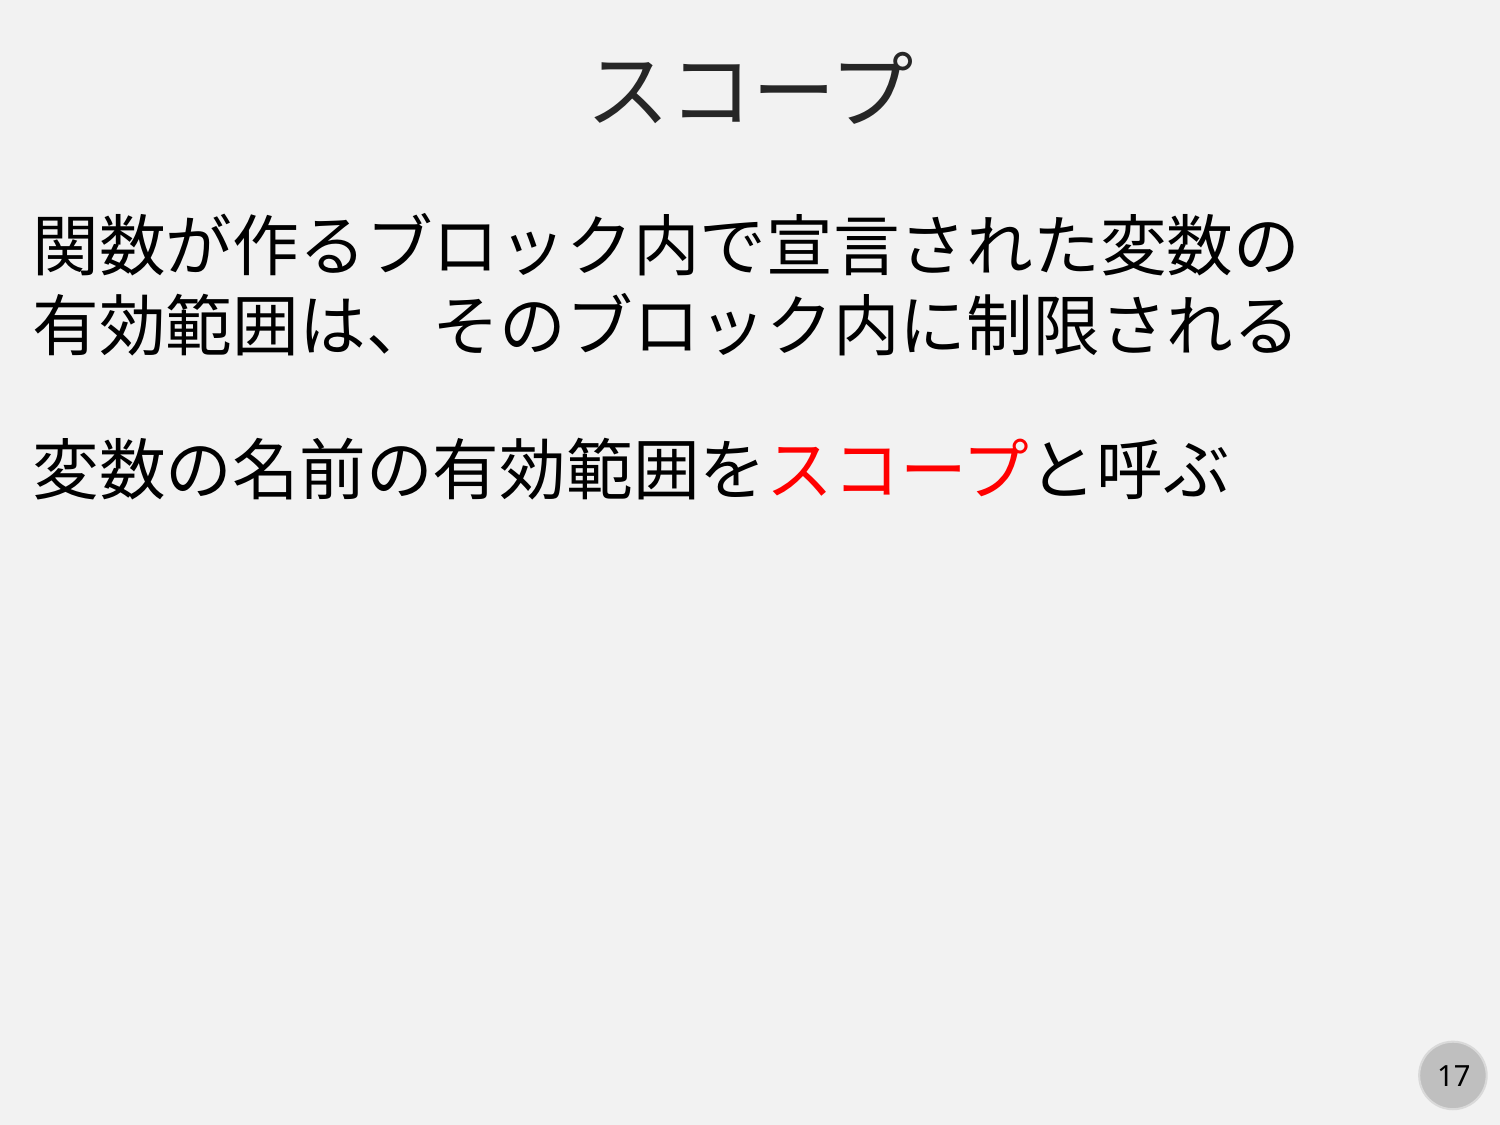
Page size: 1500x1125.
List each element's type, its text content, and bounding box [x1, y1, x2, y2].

text_box 関数が作るブロック内で宣言された変数の有効範囲は、そのブロック内に制限される [17, 196, 1377, 371]
text_box 変数の名前の有効範囲をスコープと呼ぶ [17, 420, 1471, 516]
list スコープ [0, 31, 1500, 155]
